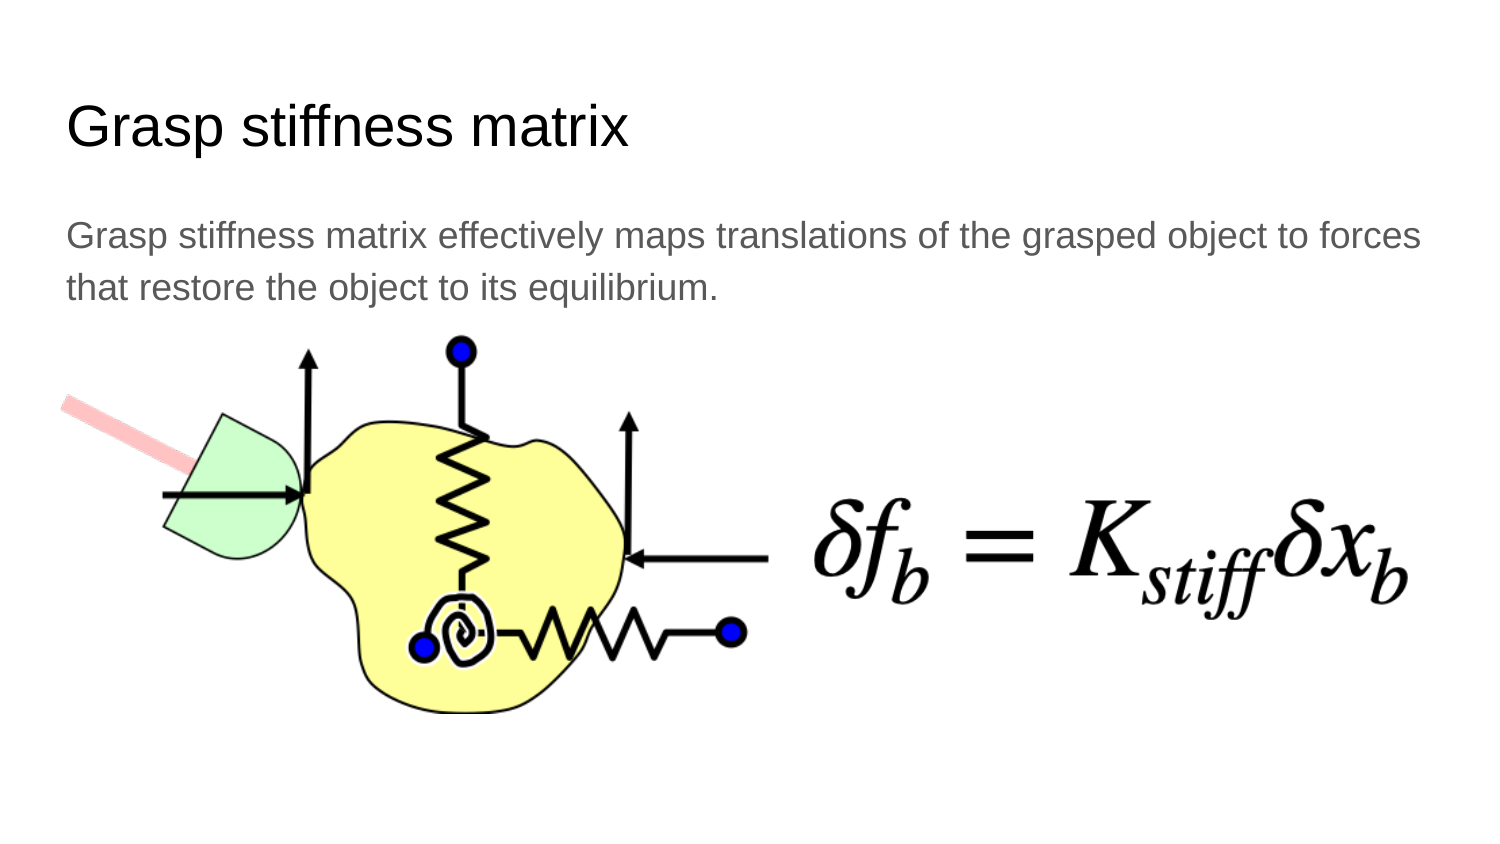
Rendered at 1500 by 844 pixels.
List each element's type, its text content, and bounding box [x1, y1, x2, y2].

picture [59, 327, 771, 714]
list Grasp stiffness matrix effectively maps translations of the grasped object to forces that restore the object to its equilibrium. [51, 189, 1449, 750]
picture [814, 497, 1409, 620]
title Grasp stiffness matrix [51, 72, 1449, 167]
